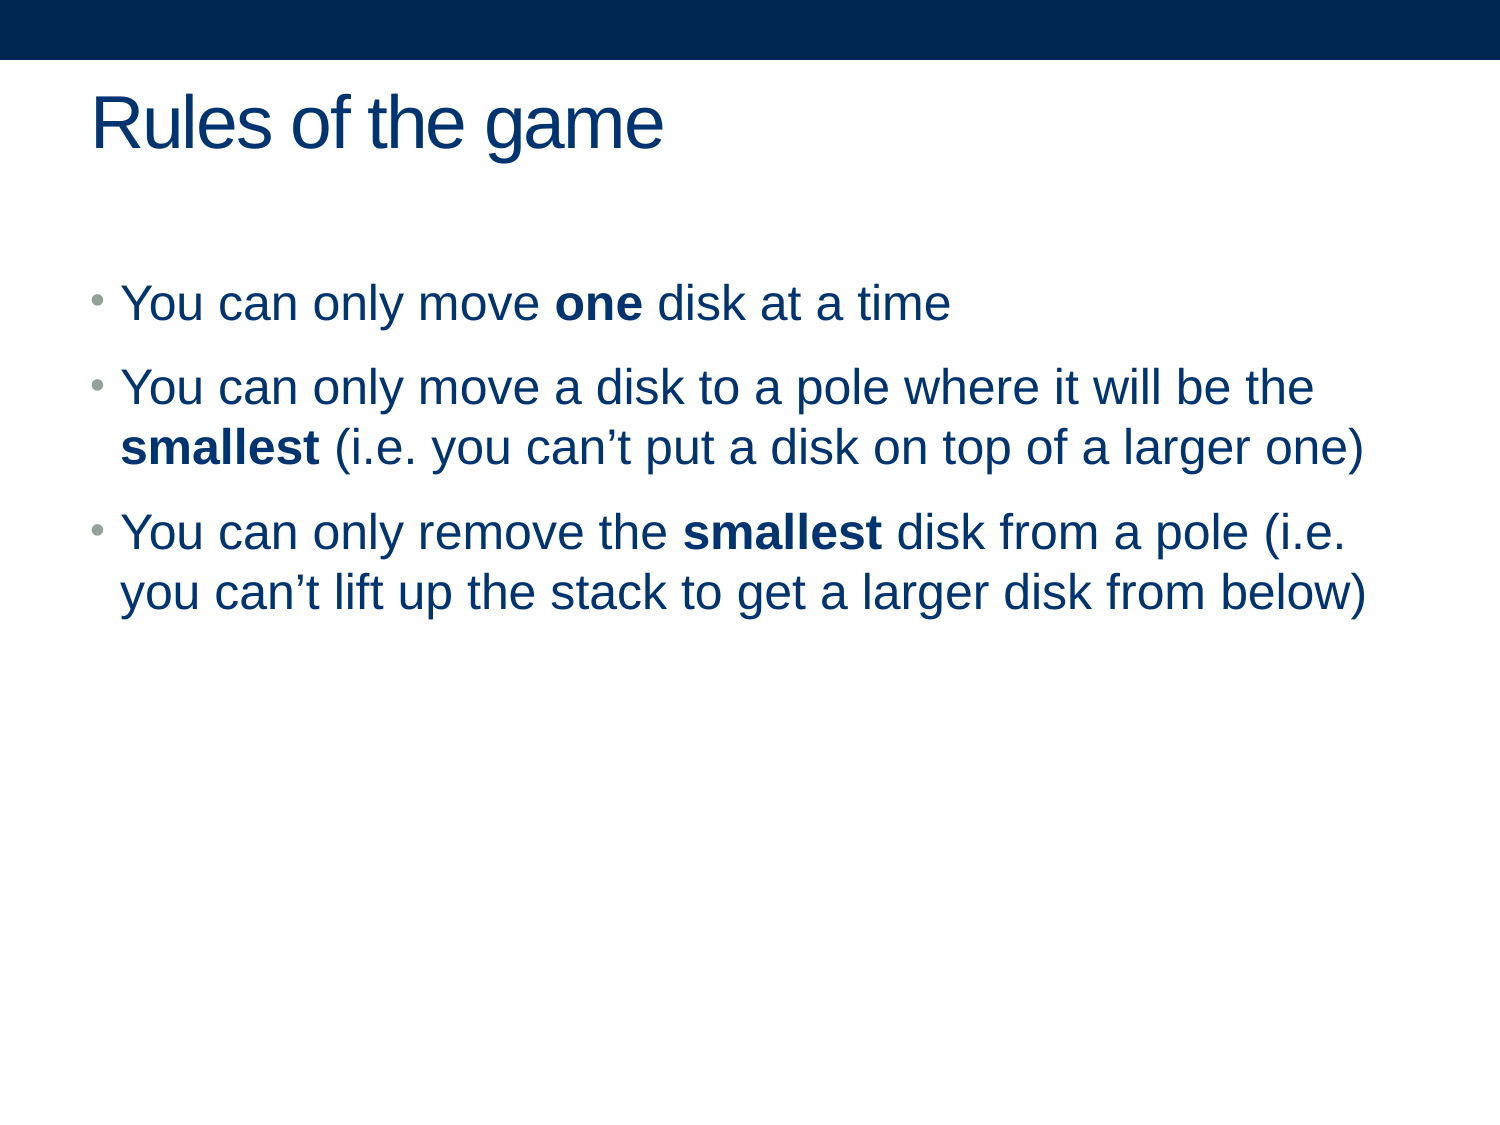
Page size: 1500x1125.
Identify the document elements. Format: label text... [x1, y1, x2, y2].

list You can only move one disk at a time You can only move a disk to a pole where it will be the smallest (i.e. you can’t put a disk on top of a larger one) You can only remove the smallest disk from a pole (i.e. you can’t lift up the stack to get a larger disk from below) [75, 262, 1425, 1063]
title Rules of the game [75, 37, 1425, 200]
